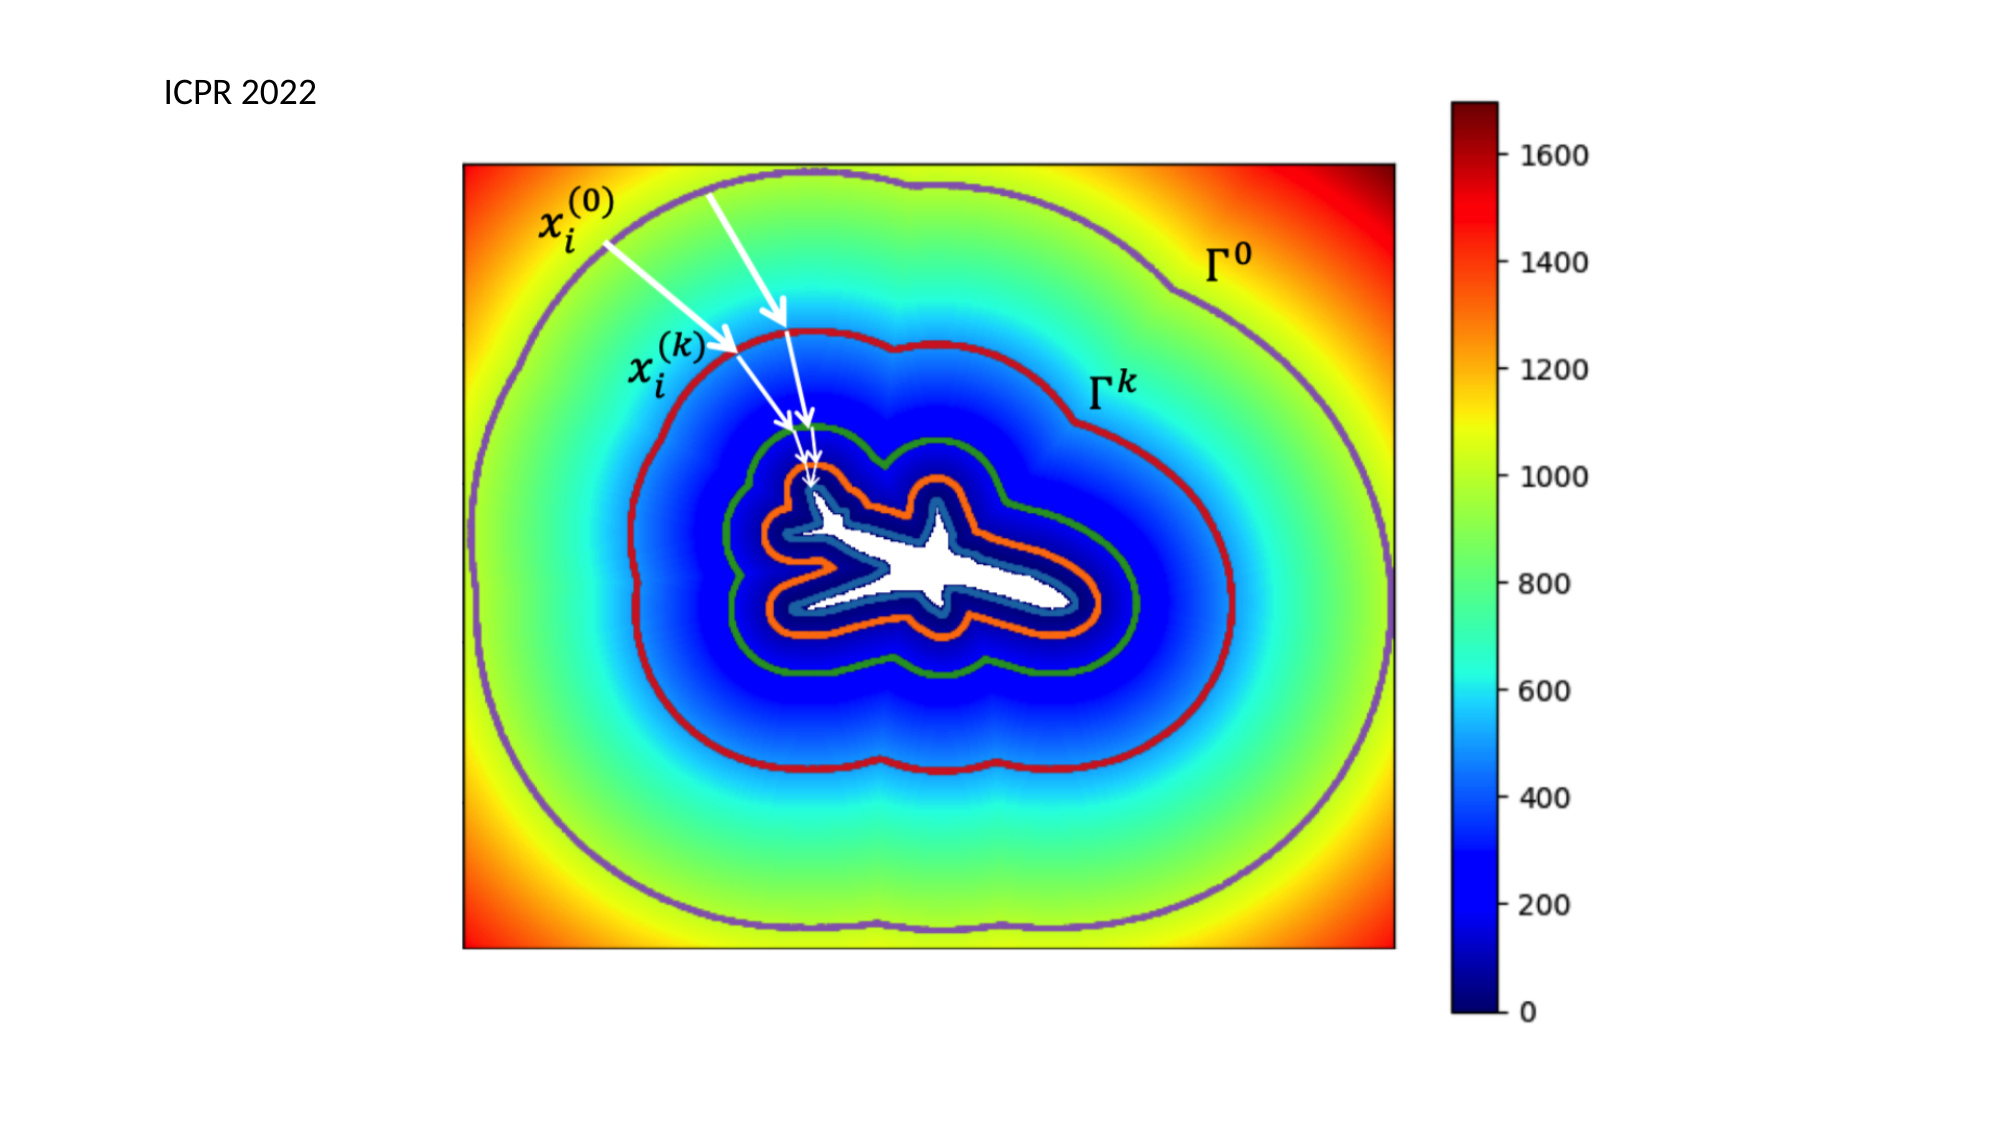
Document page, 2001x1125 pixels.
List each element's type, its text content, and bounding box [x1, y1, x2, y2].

text_box ICPR 2022 [148, 59, 332, 165]
picture [389, 48, 1611, 1076]
